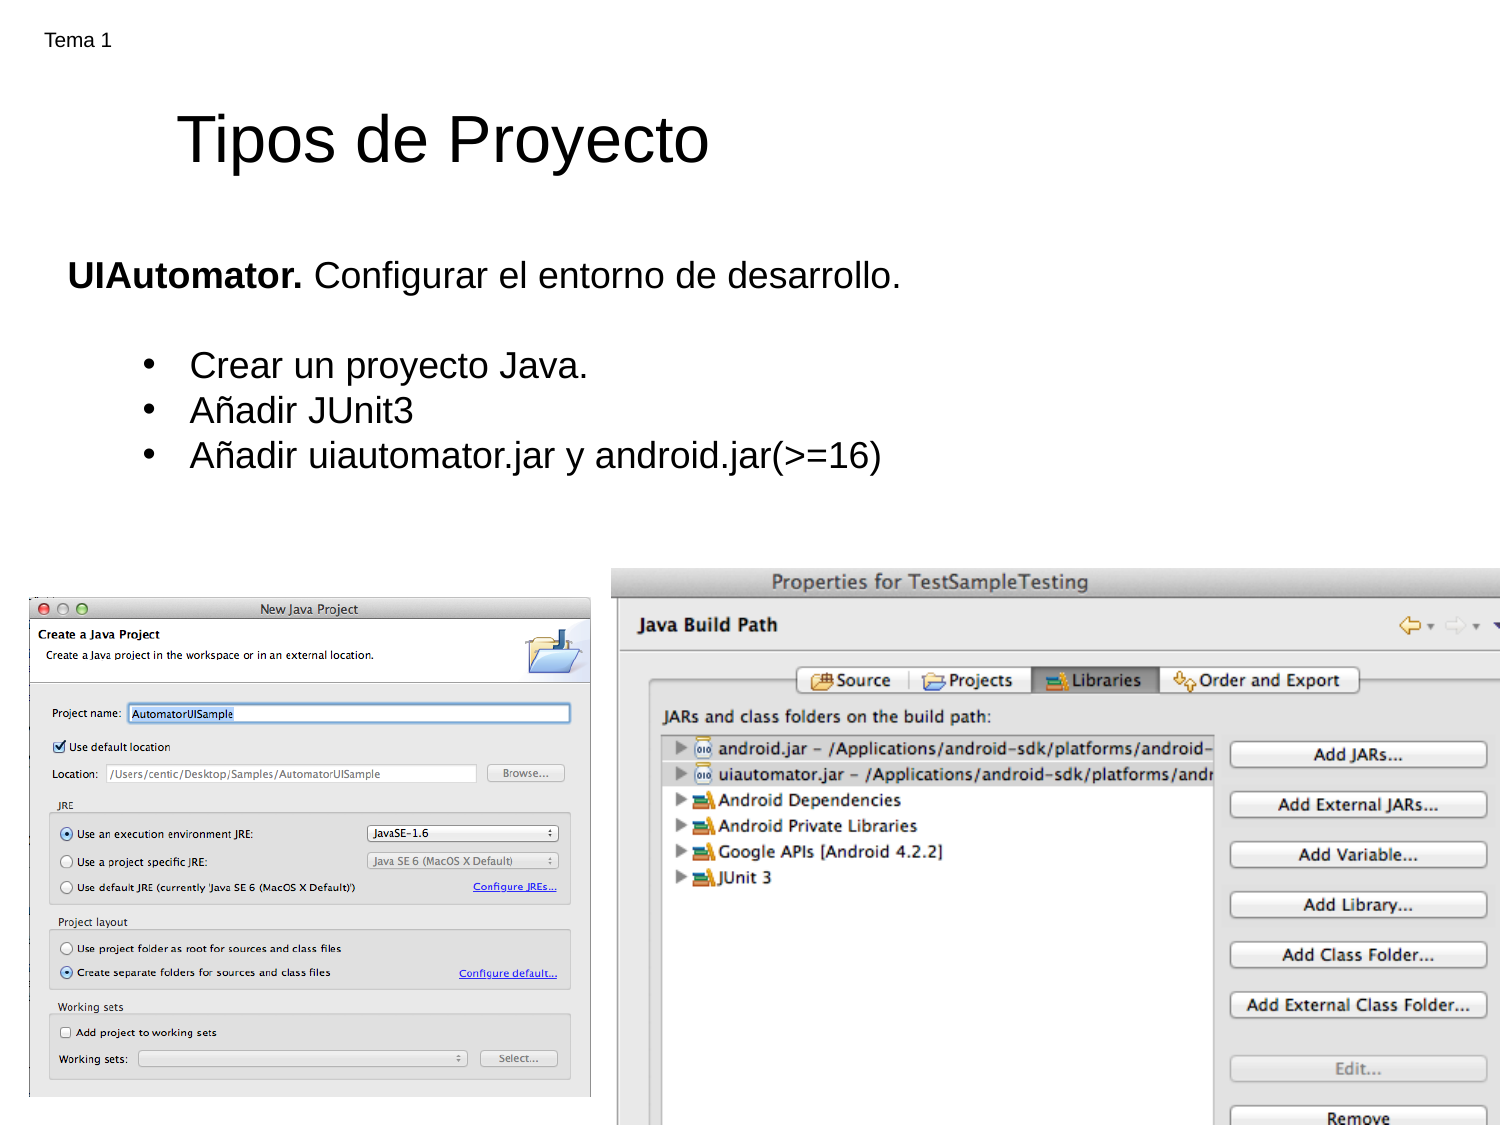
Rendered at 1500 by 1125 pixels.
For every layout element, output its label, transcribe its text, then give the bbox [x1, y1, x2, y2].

text_box [442, 184, 1206, 927]
text_box UIAutomator. Configurar el entorno de desarrollo. Crear un proyecto Java. Añadir JUnit3 Añadir uiautomator.jar y android.jar(>=16) [53, 243, 1128, 484]
title Tipos de Proyecto [88, 113, 727, 158]
picture [29, 597, 591, 1097]
picture [611, 568, 1500, 1125]
text_box Tema 1 [29, 19, 207, 59]
